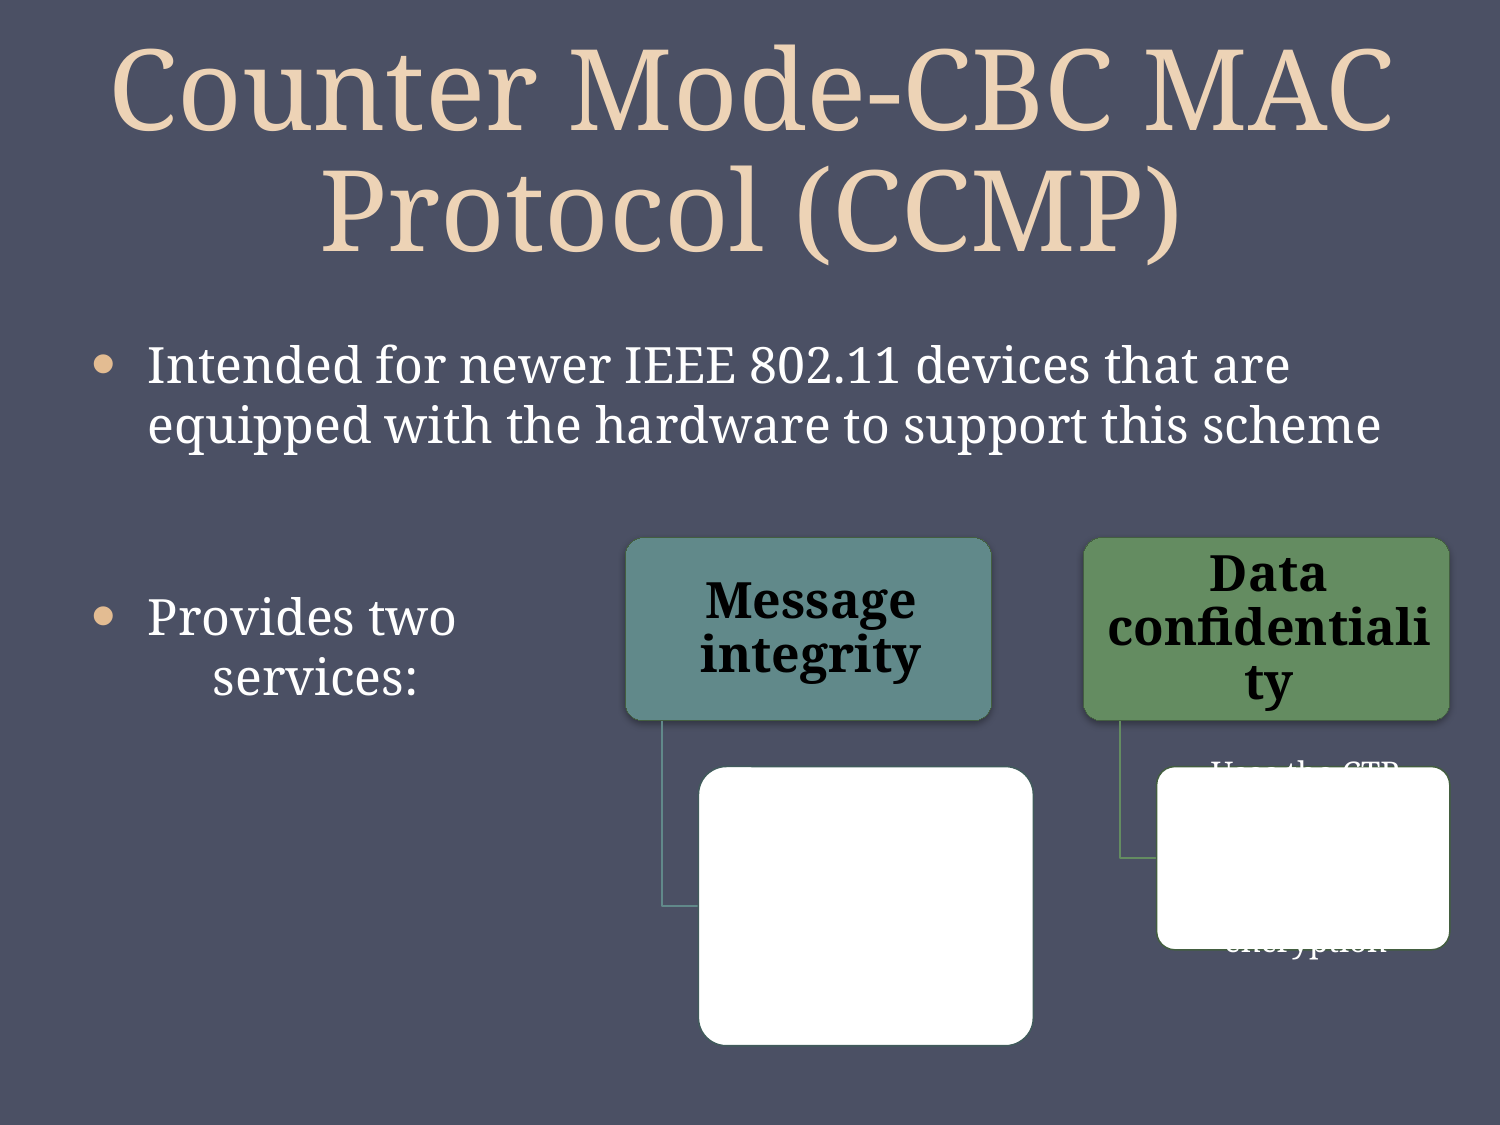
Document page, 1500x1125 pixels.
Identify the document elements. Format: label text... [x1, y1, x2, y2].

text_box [624, 458, 1451, 1125]
list Intended for newer IEEE 802.11 devices that are equipped with the hardware to support this scheme Provides two services: [76, 326, 1427, 1069]
title Counter Mode-CBC MAC Protocol (CCMP) [76, 19, 1427, 282]
